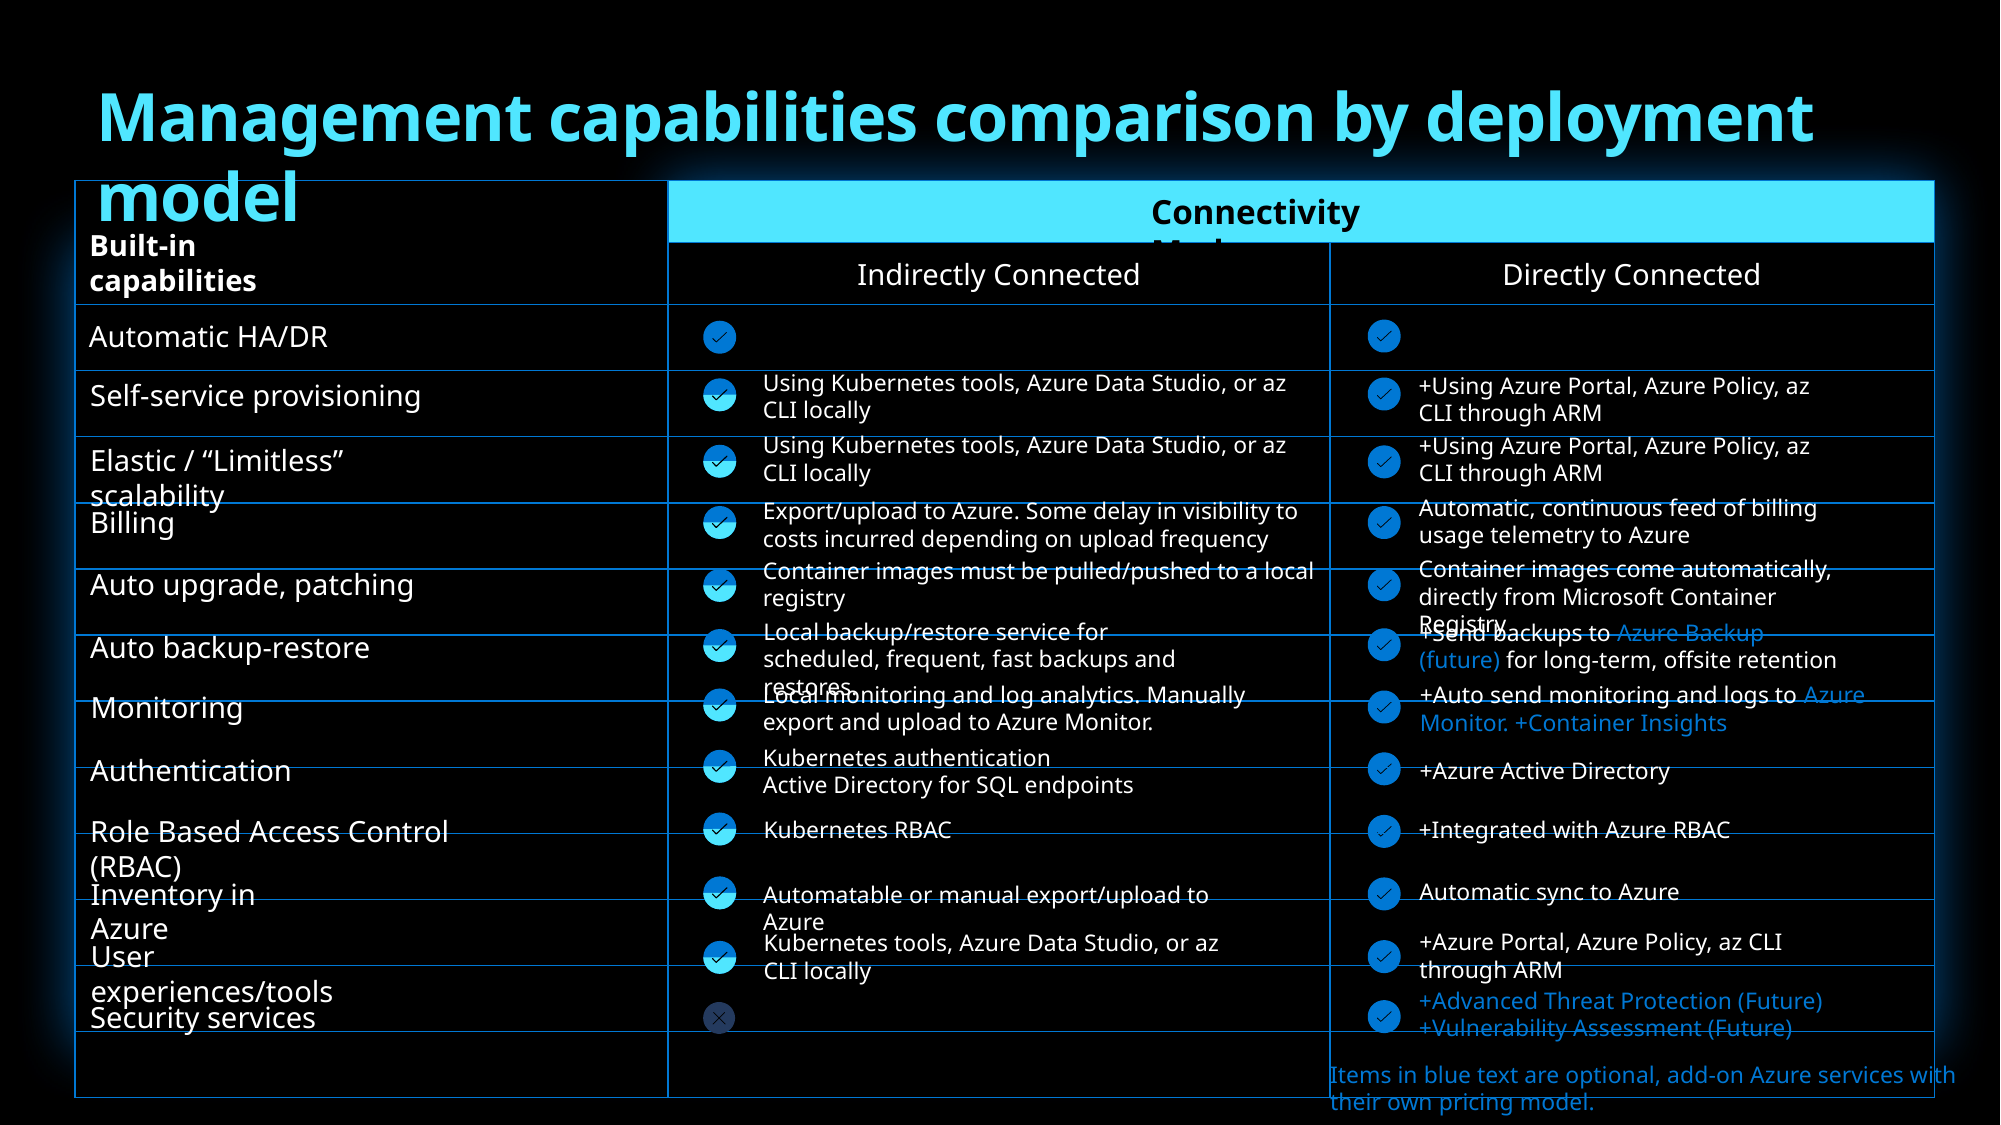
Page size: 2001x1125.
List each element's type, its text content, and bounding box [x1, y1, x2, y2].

list +Using Azure Portal, Azure Policy, az CLI through ARM [1418, 371, 1850, 431]
list Auto upgrade, patching [90, 566, 434, 612]
list Indirectly Connected [845, 255, 1154, 301]
text_box [1367, 506, 1401, 539]
list Kubernetes tools, Azure Data Studio, or az CLI locally [763, 929, 1243, 996]
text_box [703, 749, 737, 784]
list Authentication [90, 752, 361, 788]
list Automatic sync to Azure [1419, 877, 1700, 915]
list Self-service provisioning [90, 377, 425, 423]
text_box [1367, 814, 1401, 848]
list +Using Azure Portal, Azure Policy, az CLI through ARM [1418, 431, 1850, 493]
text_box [703, 568, 737, 603]
list Directly Connected [1468, 255, 1795, 298]
list Using Kubernetes tools, Azure Data Studio, or az CLI locally [762, 368, 1308, 429]
text_box [1367, 377, 1401, 411]
title Management capabilities comparison by deployment model [96, 75, 1904, 156]
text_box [703, 940, 737, 975]
list Monitoring [90, 689, 253, 726]
text_box [1367, 1000, 1401, 1034]
list Export/upload to Azure. Some delay in visibility to costs incurred depending on upload frequency [762, 496, 1308, 556]
list +Azure Active Directory [1419, 756, 1700, 796]
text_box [703, 505, 737, 540]
list +Auto send monitoring and logs to Azure Monitor. +Container Insights [1419, 680, 1868, 737]
text_box [1367, 752, 1401, 786]
list Container images come automatically, directly from Microsoft Container Registry [1418, 554, 1850, 623]
list Automatic HA/DR [88, 318, 341, 367]
list Role Based Access Control (RBAC) [90, 813, 538, 854]
list Local monitoring and log analytics. Manually export and upload to Azure Monitor. [762, 680, 1312, 741]
list Auto backup-restore [90, 628, 391, 674]
text_box [1367, 628, 1401, 662]
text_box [703, 688, 737, 722]
list +Send backups to Azure Backup (future) for long-term, offsite retention [1419, 618, 1845, 680]
list Elastic / “Limitless” scalability [90, 442, 493, 488]
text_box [703, 876, 737, 910]
list Local backup/restore service for scheduled, frequent, fast backups and restores. [763, 617, 1226, 680]
list Kubernetes authentication Active Directory for SQL endpoints [762, 743, 1150, 811]
list Automatic, continuous feed of billing usage telemetry to Azure [1418, 493, 1876, 561]
list +Azure Portal, Azure Policy, az CLI through ARM [1419, 927, 1867, 982]
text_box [703, 444, 737, 478]
text_box [1367, 877, 1401, 911]
list Items in blue text are optional, add-on Azure services with their own pricing model. [1330, 1060, 2000, 1125]
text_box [703, 812, 737, 846]
text_box [1367, 319, 1401, 353]
text_box [1367, 568, 1401, 602]
list Security services [90, 999, 334, 1035]
list Built-in capabilities [89, 227, 365, 273]
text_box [703, 378, 737, 412]
text_box [1367, 690, 1401, 724]
list Automatable or manual export/upload to Azure [763, 880, 1274, 921]
list Billing [90, 503, 190, 549]
list Using Kubernetes tools, Azure Data Studio, or az CLI locally [762, 430, 1317, 515]
list Connectivity Modes [1150, 190, 1462, 232]
list +Advanced Threat Protection (Future) +Vulnerability Assessment (Future) [1418, 986, 1830, 1059]
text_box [703, 628, 737, 663]
list Container images must be pulled/pushed to a local registry [762, 556, 1317, 630]
list Inventory in Azure [90, 875, 342, 919]
text_box [703, 320, 737, 354]
list Kubernetes RBAC [763, 815, 1004, 844]
text_box [1367, 445, 1401, 479]
text_box [703, 1002, 736, 1034]
list User experiences/tools [90, 938, 404, 999]
text_box [1367, 940, 1401, 974]
list +Integrated with Azure RBAC [1418, 815, 1783, 857]
